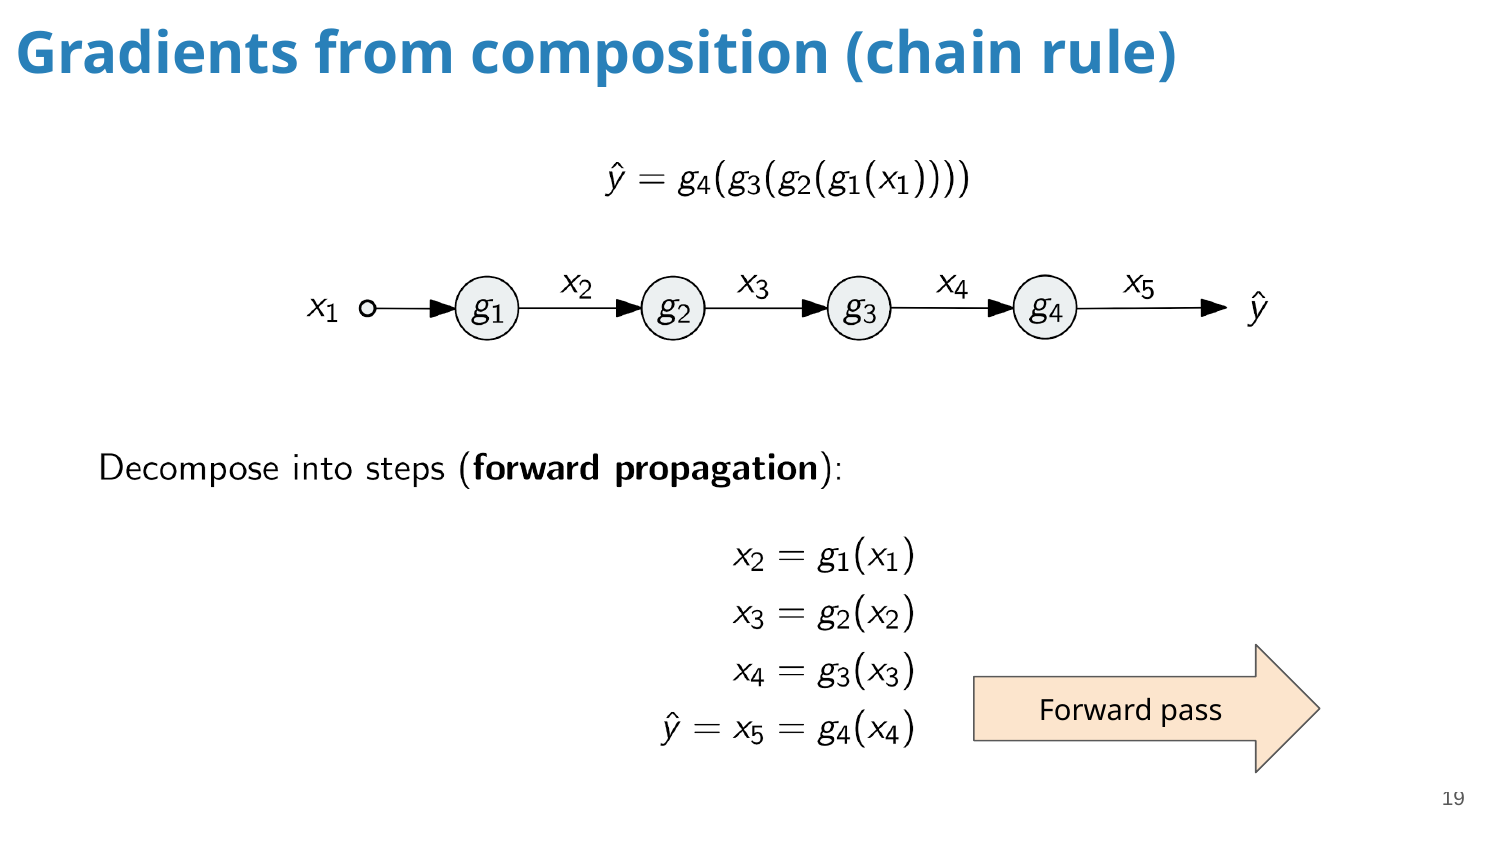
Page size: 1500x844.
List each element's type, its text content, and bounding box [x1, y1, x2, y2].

picture [73, 102, 1480, 792]
title Gradients from composition (chain rule) [0, 0, 1398, 94]
slide_number ‹#› [1389, 800, 1480, 830]
